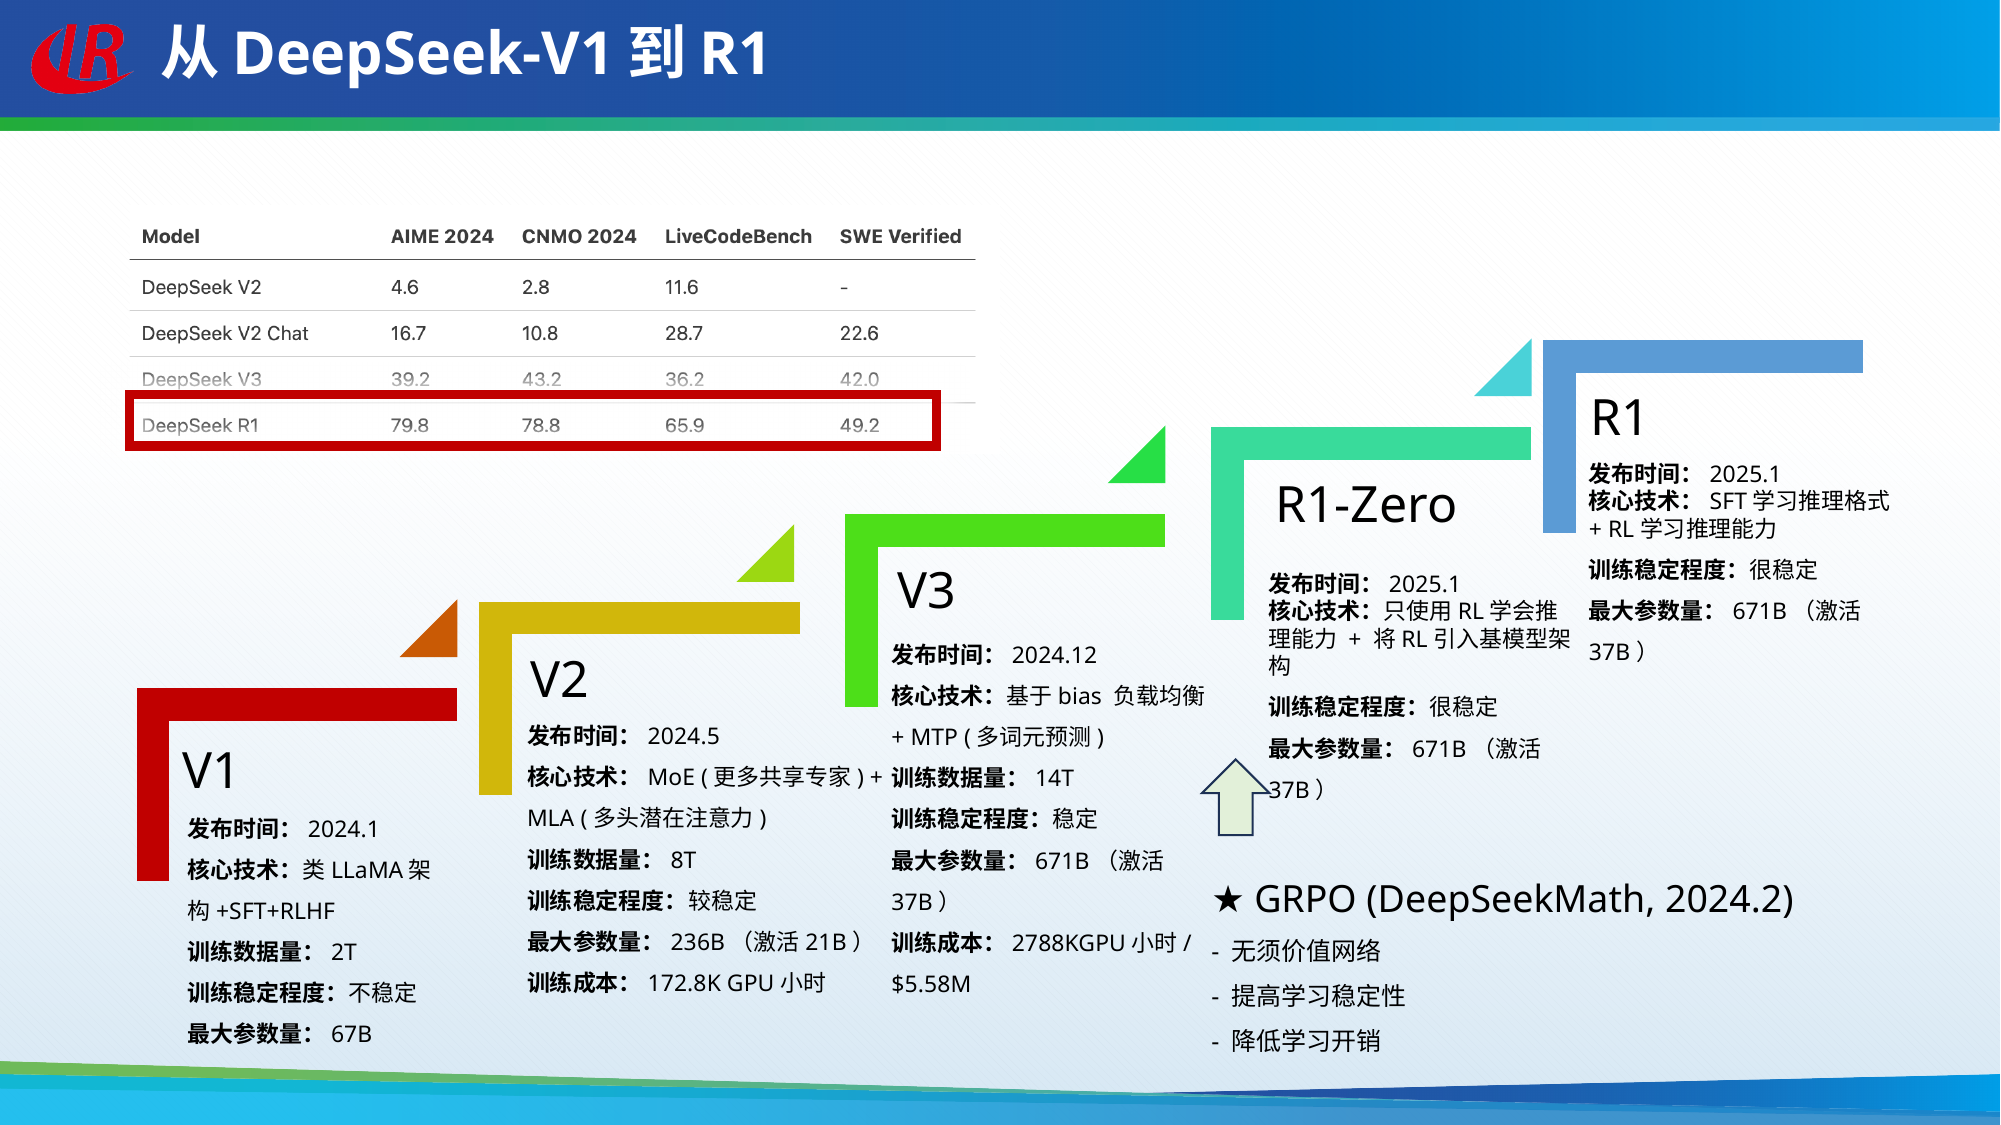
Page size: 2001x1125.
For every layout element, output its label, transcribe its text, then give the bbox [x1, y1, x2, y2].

text_box 发布时间：2025.1 核心技术：SFT学习推理格式 + RL学习推理能力 训练稳定程度：很稳定 最大参数量：671B（激活37B） [1863, 438, 1915, 673]
picture [129, 205, 1000, 454]
title 从DeepSeek-V1到R1 [145, 16, 1035, 96]
picture [0, 1061, 2000, 1125]
picture [0, 0, 2000, 131]
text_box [137, 299, 1863, 1014]
text_box 发布时间：2024.1 核心技术：类LLaMA架构+SFT+RLHF 训练数据量：2T 训练稳定程度：不稳定 最大参数量：67B [172, 1014, 464, 1055]
text_box ★ GRPO (DeepSeekMath, 2024.2) - 无须价值网络 - 提高学习稳定性 - 降低学习开销 [1196, 1014, 1810, 1063]
